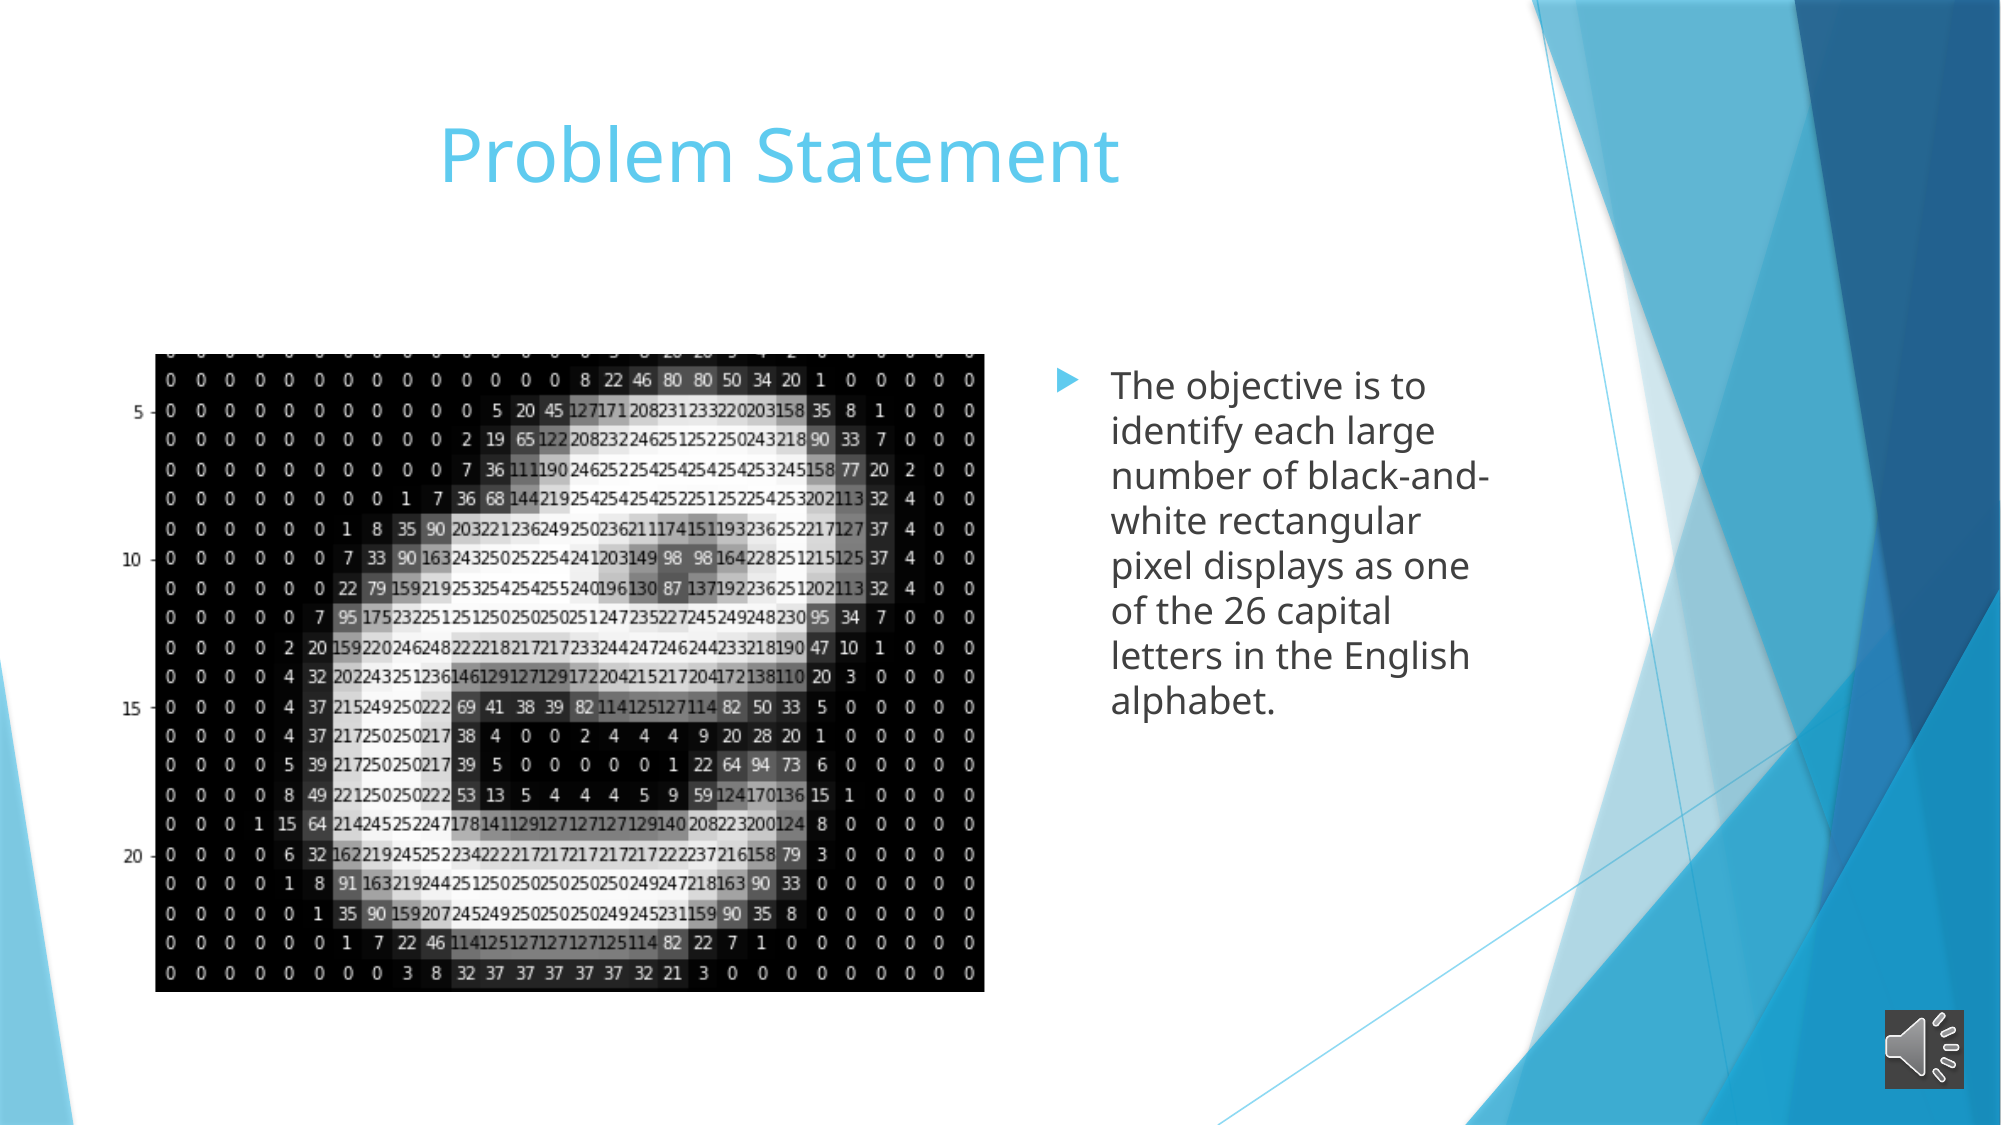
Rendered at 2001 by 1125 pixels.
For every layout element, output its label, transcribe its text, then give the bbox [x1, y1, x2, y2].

picture [109, 353, 1001, 992]
title Problem Statement [111, 99, 1522, 317]
picture [1884, 1009, 1966, 1090]
list The objective is to identify each large number of black-and-white rectangular pixel displays as one of the 26 capital letters in the English alphabet. [1039, 354, 1521, 992]
